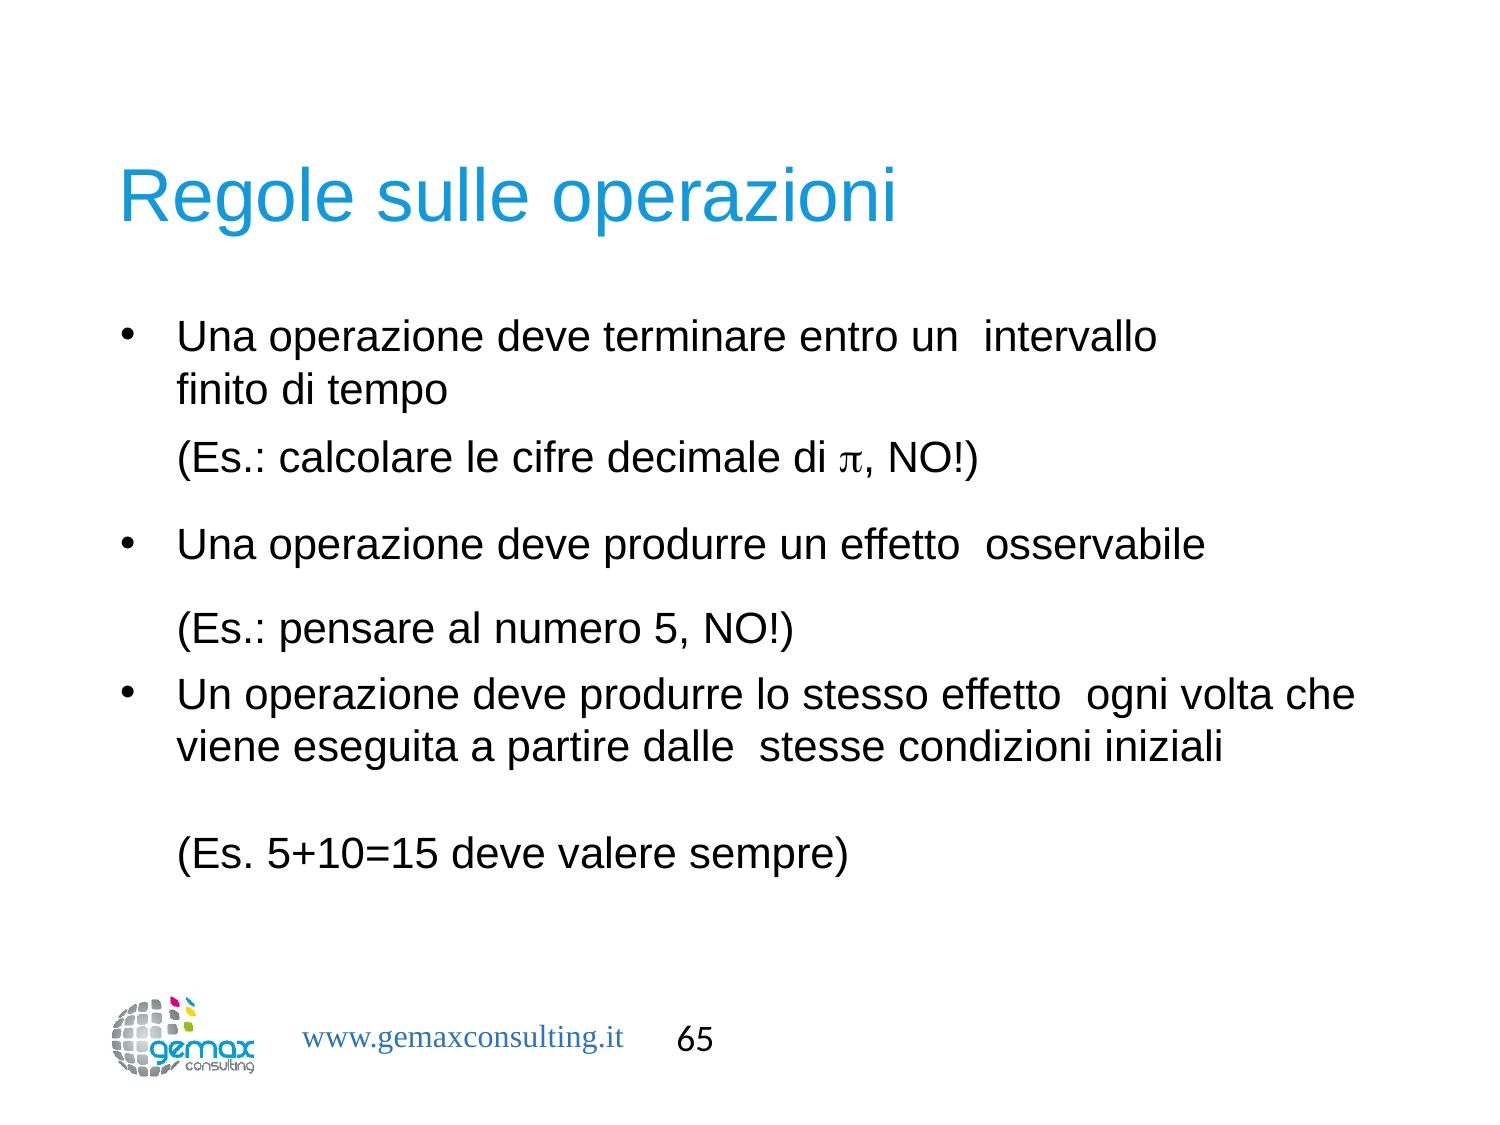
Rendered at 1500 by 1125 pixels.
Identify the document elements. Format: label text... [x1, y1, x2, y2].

title Regole sulle operazioni [103, 59, 1397, 278]
picture [103, 1014, 262, 1083]
slide_number 65 [661, 1006, 793, 1067]
list Una operazione deve terminare entro un intervallo finito di tempo (Es.: calcolare le cifre decimale di , NO!) Una operazione deve produrre un effetto osservabile (Es.: pensare al numero 5, NO!) Un operazione deve produrre lo stesso effetto ogni volta che viene eseguita a partire dalle stesse condizioni iniziali (Es. 5+10=15 deve valere sempre) [103, 299, 1397, 1014]
